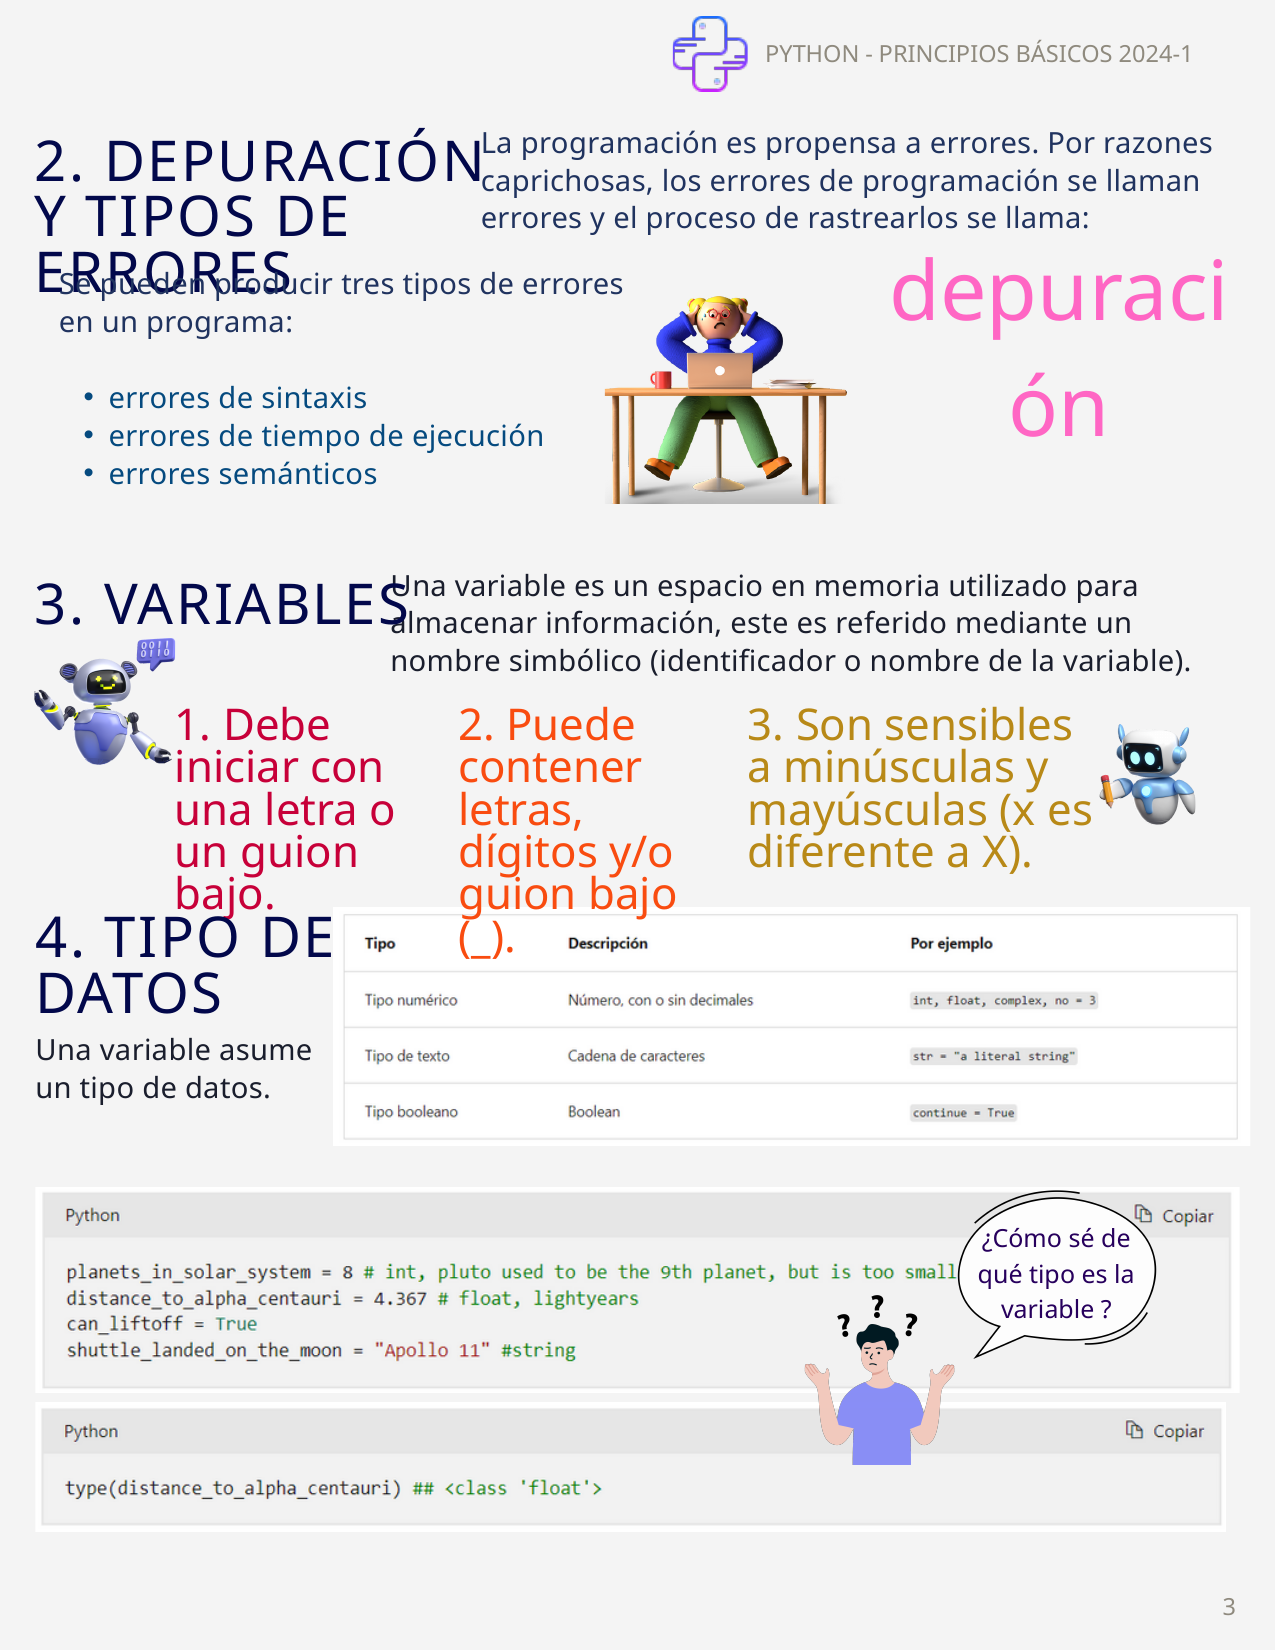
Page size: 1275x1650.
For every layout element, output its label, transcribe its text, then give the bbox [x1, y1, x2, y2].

text_box 2. Puede contener letras, dígitos y/o guion bajo (_). [458, 706, 721, 962]
text_box [655, 296, 848, 504]
text_box Una variable asume un tipo de datos. [35, 1028, 320, 1105]
text_box 3. VARIABLES [34, 579, 477, 636]
text_box 3. Son sensibles a minúsculas y mayúsculas (x es diferente a X). [747, 706, 1099, 877]
text_box Una variable es un espacio en memoria utilizado para almacenar información, este es referido mediante un nombre simbólico (identificador o nombre de la variable). [390, 563, 1236, 678]
text_box 2. DEPURACIÓN Y TIPOS DE ERRORES [34, 136, 489, 304]
text_box [333, 907, 1251, 1146]
text_box 1. Debe iniciar con una letra o un guion bajo. [175, 706, 432, 913]
text_box La programación es propensa a errores. Por razones caprichosas, los errores de programación se llaman errores y el proceso de rastrearlos se llama: [480, 121, 1215, 235]
text_box [955, 1187, 1240, 1394]
text_box [672, 16, 748, 92]
text_box [35, 1402, 1226, 1532]
text_box [35, 1187, 954, 1394]
text_box Se pueden producir tres tipos de errores en un programa: errores de sintaxis errores de tiempo de ejecución errores semánticos [58, 262, 655, 529]
text_box ¿Cómo sé de qué tipo es la variable ? [966, 1217, 1147, 1324]
text_box PYTHON - PRINCIPIOS BÁSICOS 2024-1 [765, 34, 1250, 68]
text_box 4. TIPO DE DATOS [35, 913, 435, 1025]
text_box 3 [1193, 1587, 1236, 1621]
text_box depuración [882, 221, 1236, 453]
text_box [804, 1295, 955, 1465]
text_box [34, 638, 176, 765]
text_box [954, 1187, 1159, 1359]
text_box [1099, 724, 1196, 825]
